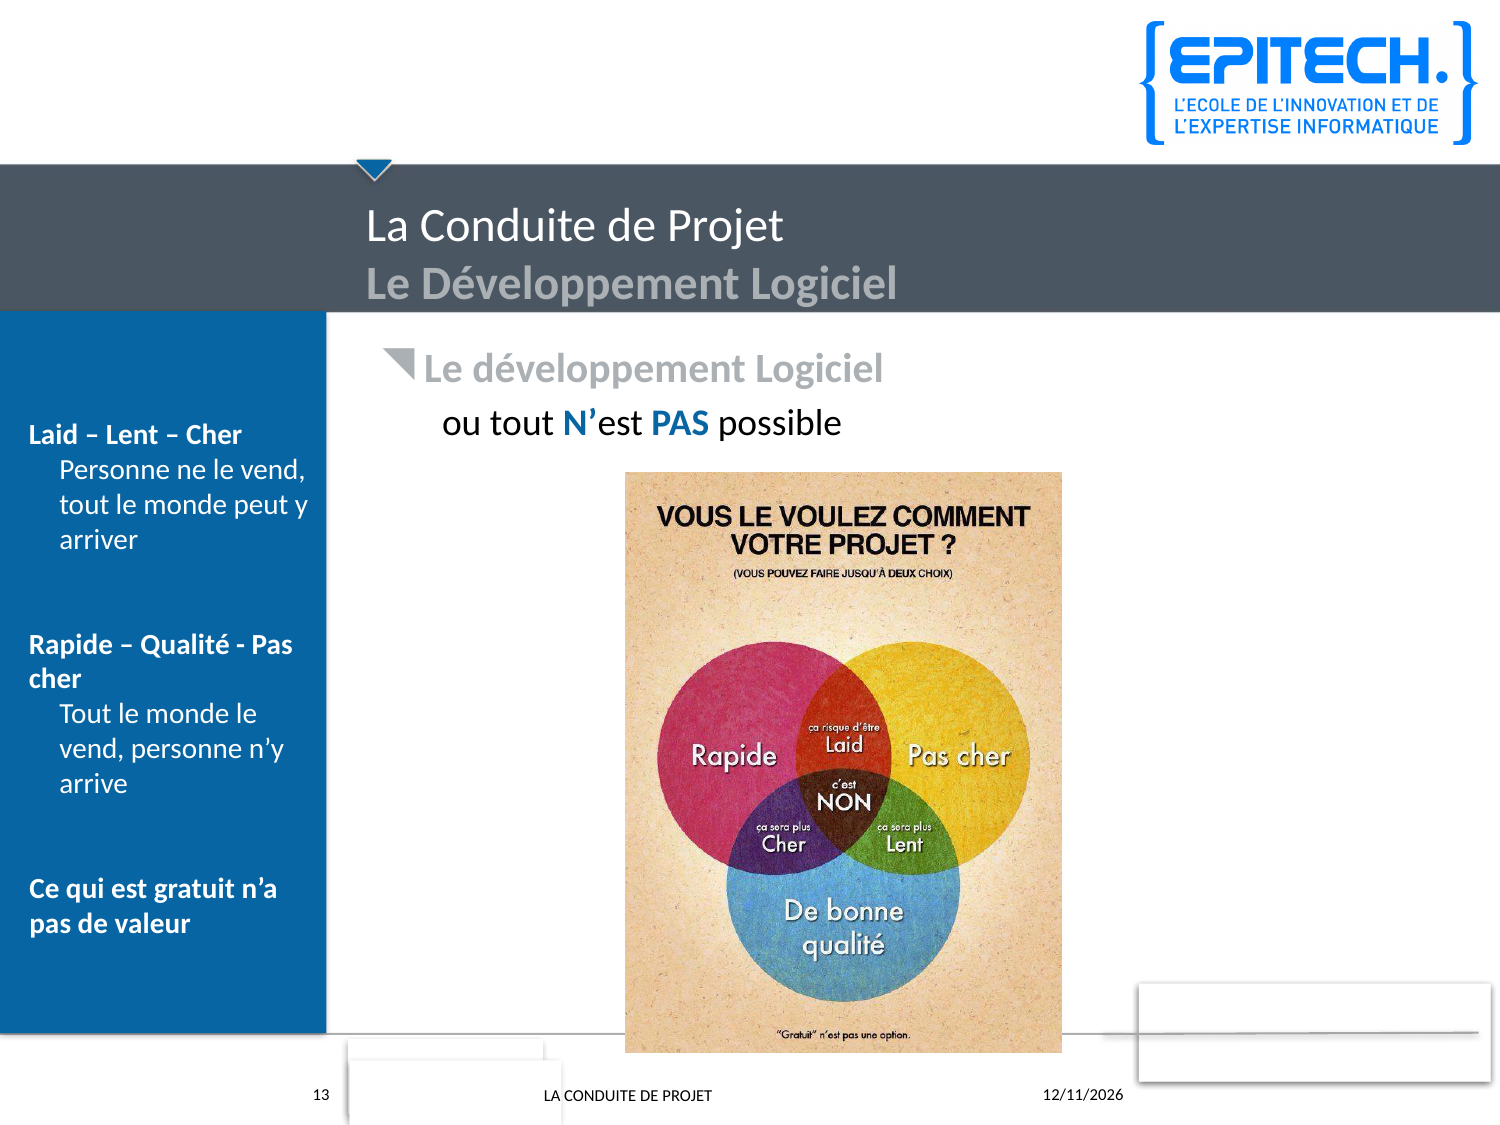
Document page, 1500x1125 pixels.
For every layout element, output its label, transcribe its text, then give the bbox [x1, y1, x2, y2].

list Le développement Logiciel ou tout N’est PAS possible [382, 340, 1437, 446]
text_box [0, 309, 327, 1033]
footer LA CONDUITE DE PROJET [543, 1061, 910, 1105]
picture [0, 0, 1500, 1125]
title La Conduite de Projet Le Développement Logiciel [366, 193, 1479, 310]
text_box Laid – Lent – Cher Personne ne le vend, tout le monde peut y arriver Rapide – Qualité - Pas cher Tout le monde le vend, personne n’y arrive Ce qui est gratuit n’a pas de valeur [14, 372, 327, 986]
